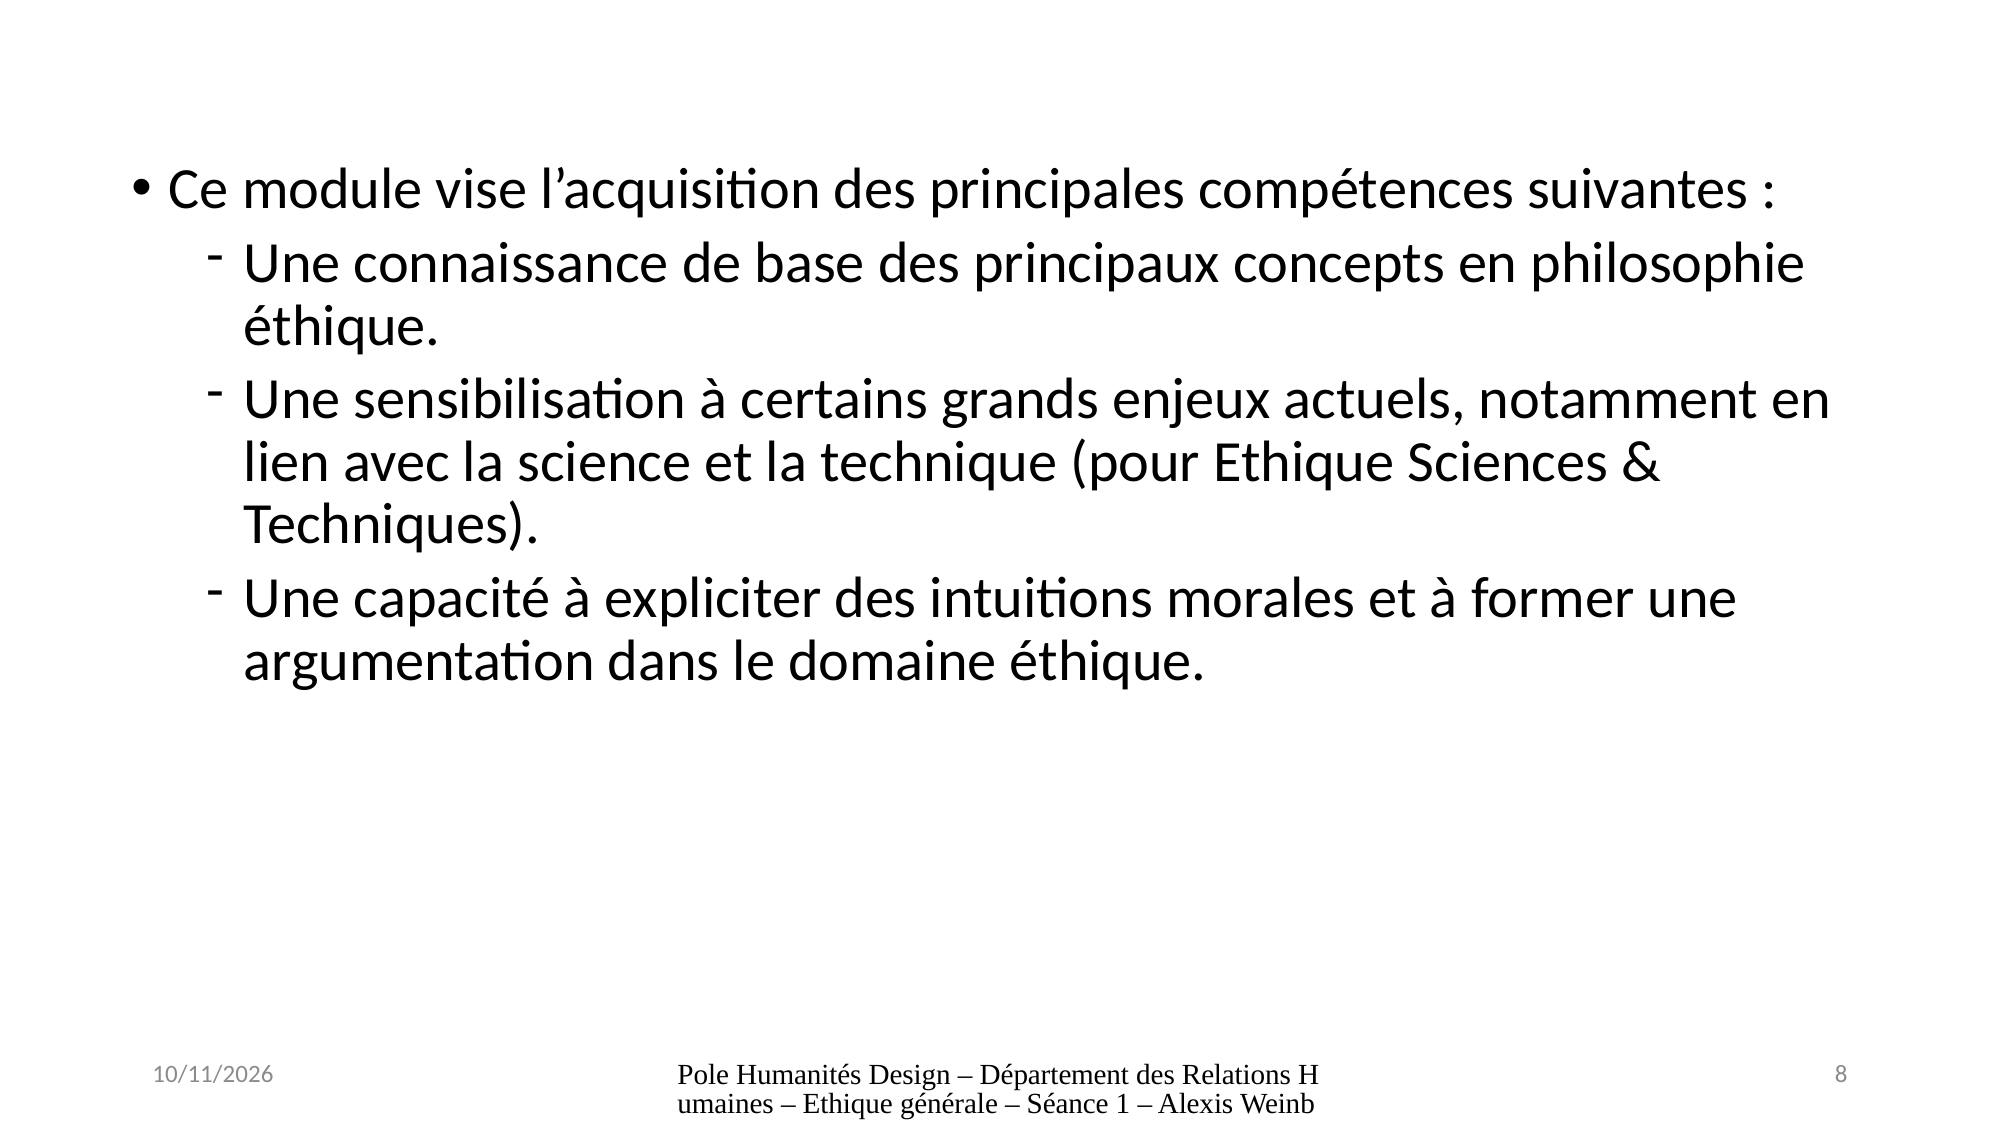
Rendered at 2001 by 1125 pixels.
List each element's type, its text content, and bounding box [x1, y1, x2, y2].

slide_number 8 [1412, 1042, 1863, 1103]
list Ce module vise l’acquisition des principales compétences suivantes : Une connaissance de base des principaux concepts en philosophie éthique. Une sensibilisation à certains grands enjeux actuels, notamment en lien avec la science et la technique (pour Ethique Sciences & Techniques). Une capacité à expliciter des intuitions morales et à former une argumentation dans le domaine éthique. [116, 60, 1911, 1043]
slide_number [137, 1042, 588, 1103]
footer Pole Humanités Design – Département des Relations Humaines – Ethique générale – Séance 1 – Alexis Weinberg [662, 1042, 1338, 1103]
